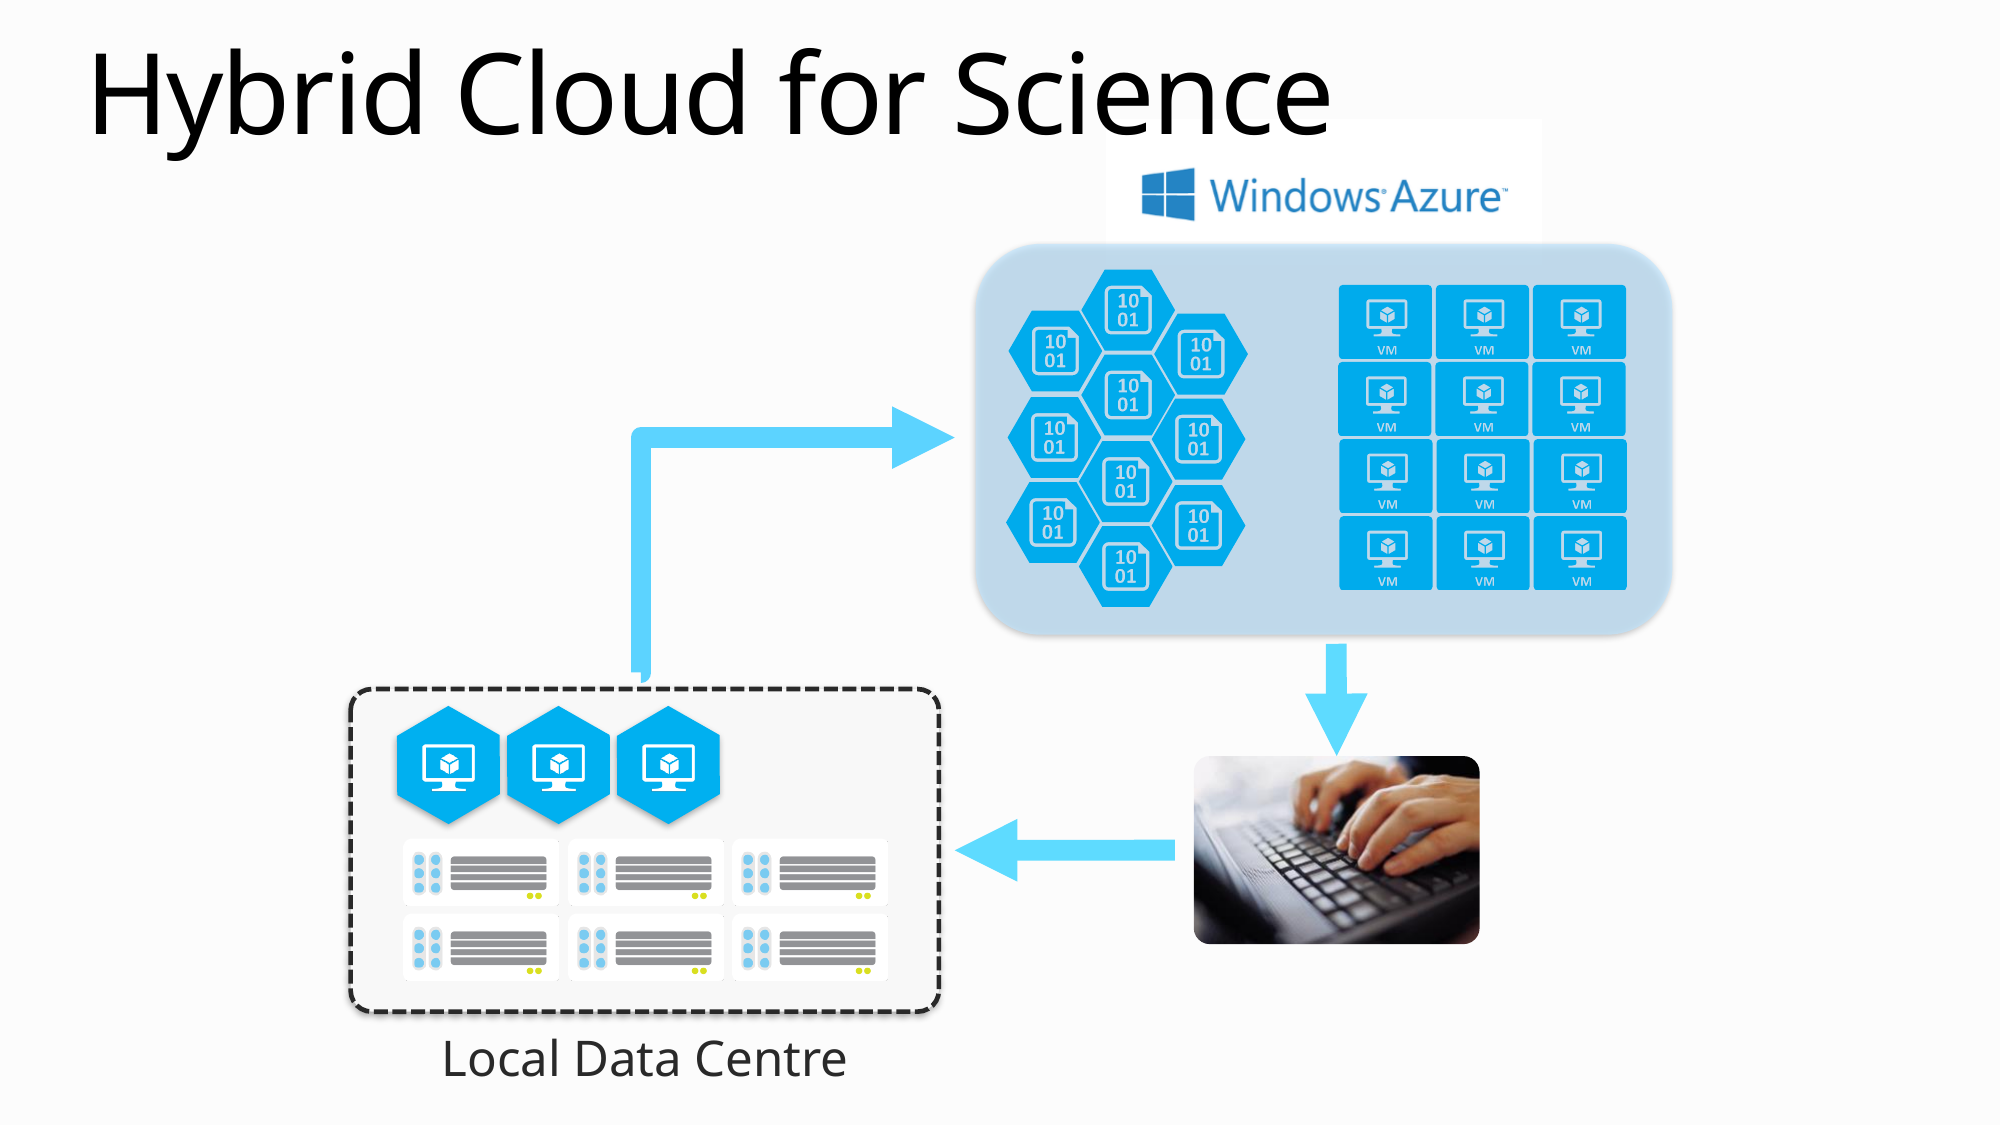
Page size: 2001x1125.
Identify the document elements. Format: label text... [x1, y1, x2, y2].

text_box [619, 713, 728, 817]
text_box Local Data Centre [412, 1011, 879, 1111]
text_box [349, 688, 940, 1013]
picture [1193, 755, 1480, 945]
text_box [403, 838, 888, 982]
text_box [975, 119, 1673, 635]
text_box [680, 397, 916, 713]
title Hybrid Cloud for Science [85, 37, 1915, 161]
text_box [498, 713, 619, 817]
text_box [388, 713, 497, 817]
